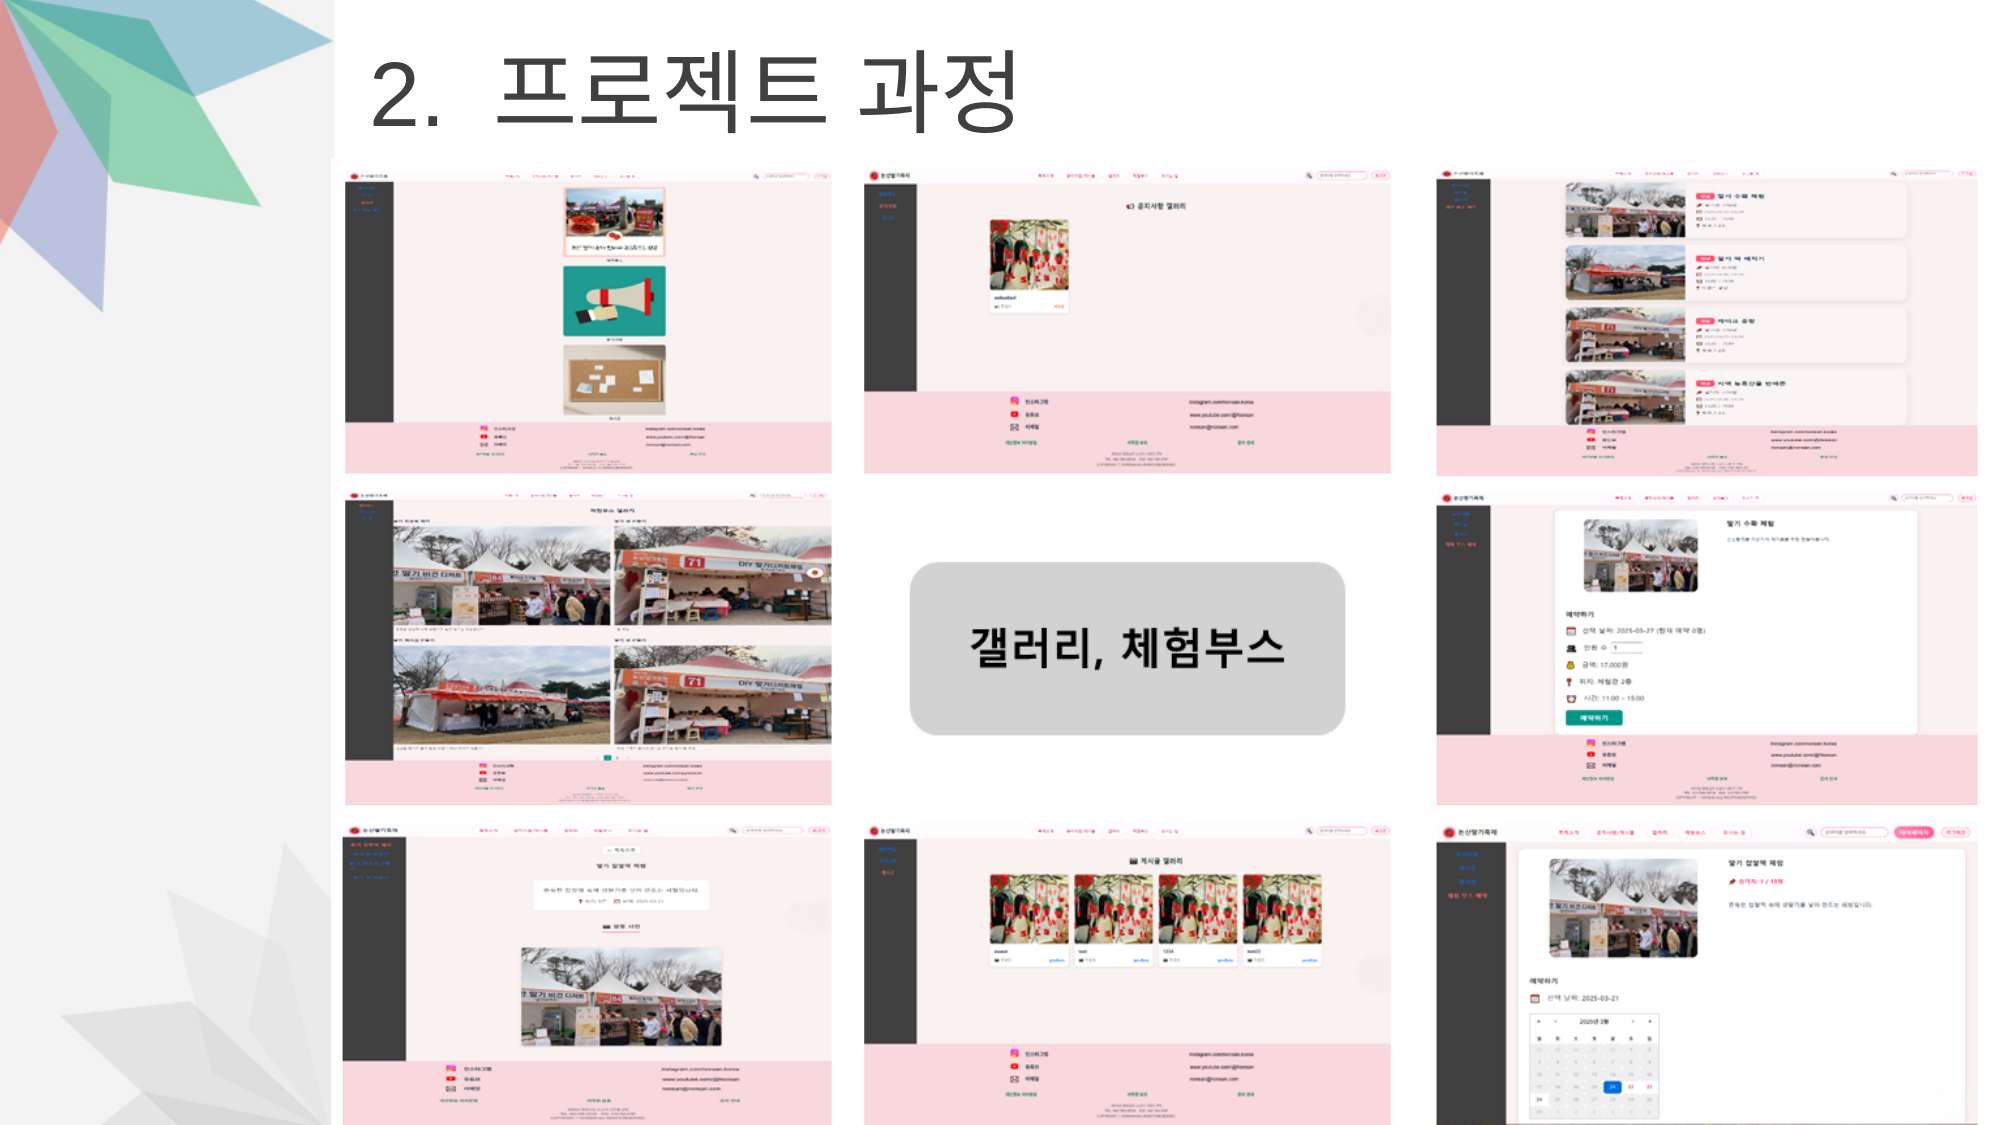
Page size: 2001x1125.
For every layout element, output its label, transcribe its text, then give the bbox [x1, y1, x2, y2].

title 2. 프로젝트 과정 [354, 0, 2000, 158]
picture [0, 0, 2001, 1125]
